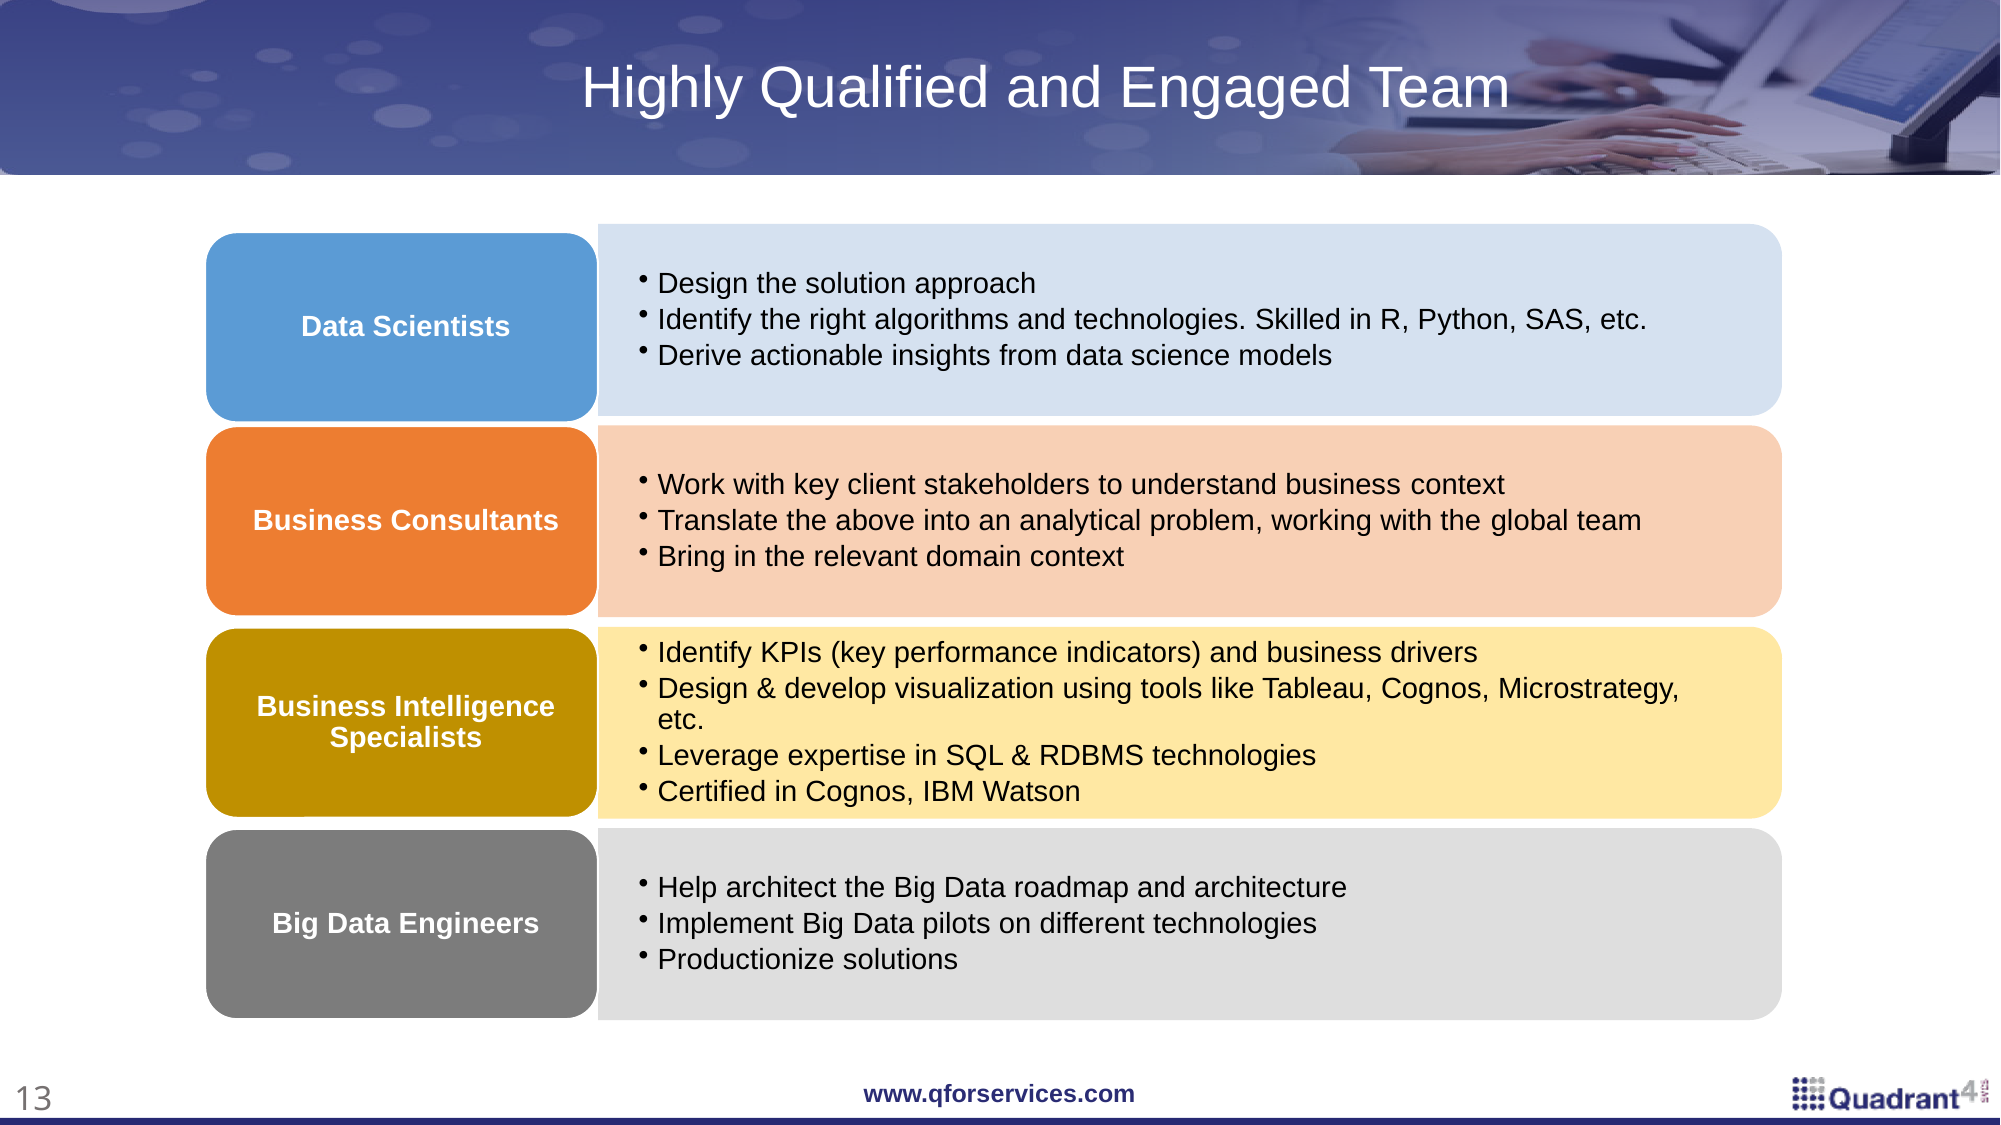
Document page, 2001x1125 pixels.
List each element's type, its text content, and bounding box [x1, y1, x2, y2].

picture [1790, 1076, 1990, 1112]
text_box Highly Qualified and Engaged Team [485, 42, 1609, 153]
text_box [166, 223, 1821, 1020]
